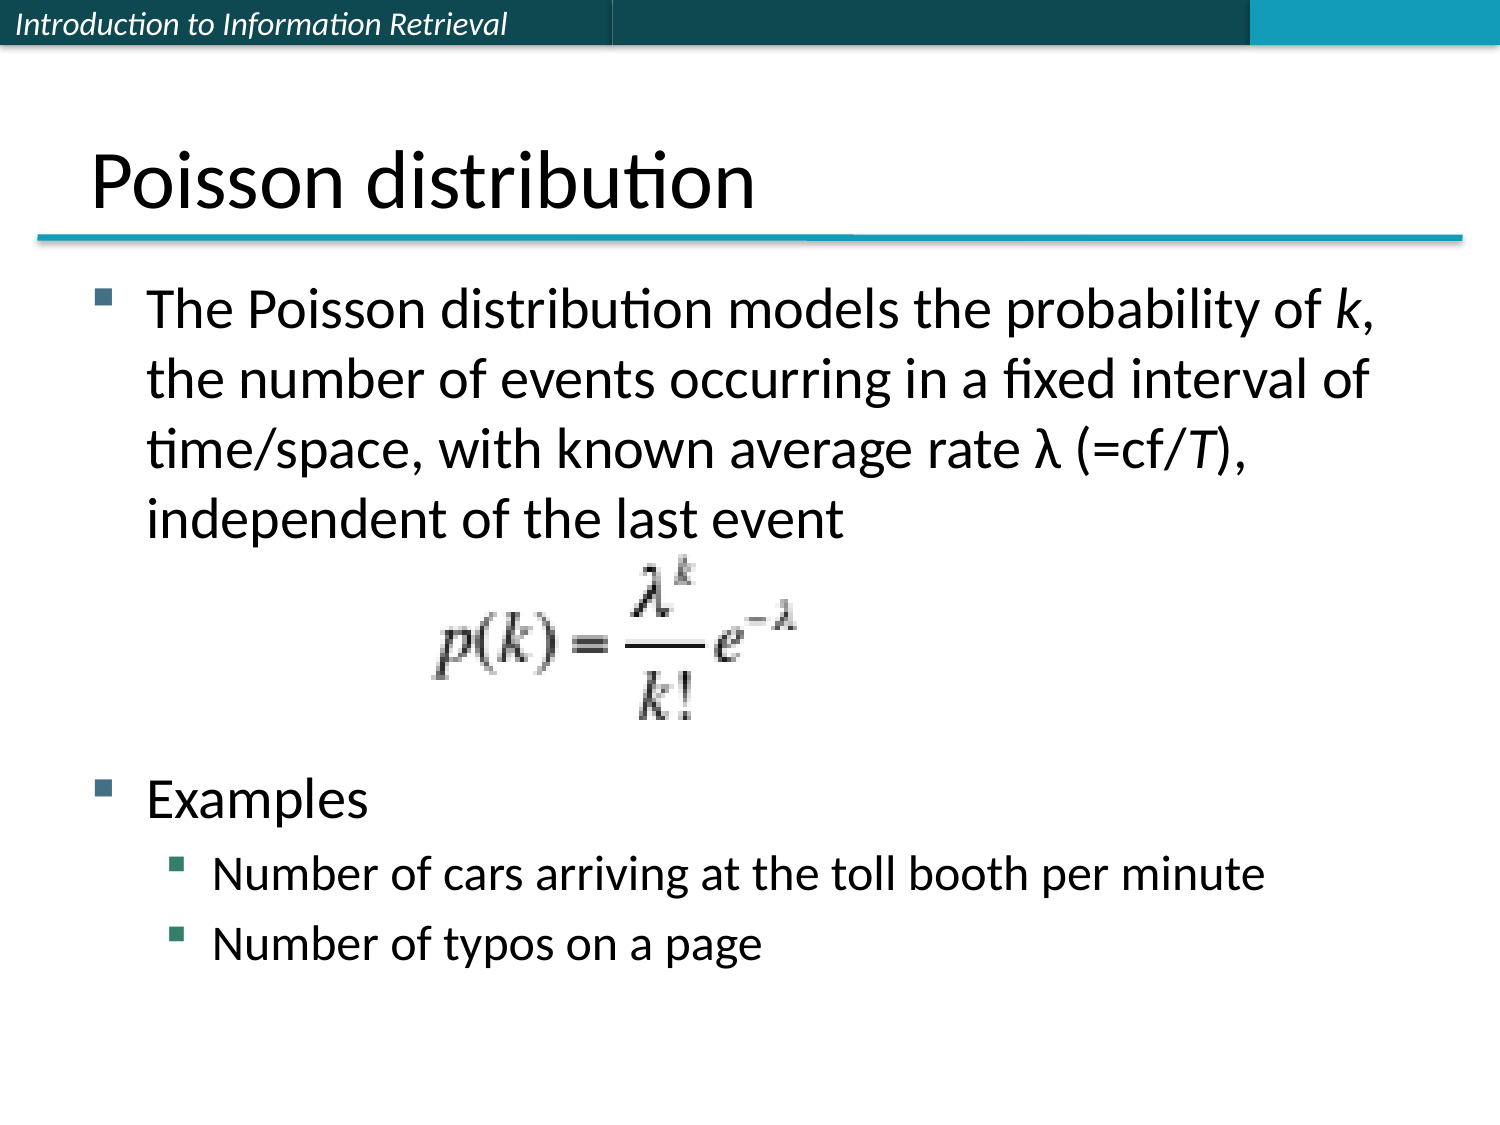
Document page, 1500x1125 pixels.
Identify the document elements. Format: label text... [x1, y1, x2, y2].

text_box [422, 541, 803, 726]
list The Poisson distribution models the probability of k, the number of events occurring in a fixed interval of time/space, with known average rate λ (=cf/T), independent of the last event Examples Number of cars arriving at the toll booth per minute Number of typos on a page [75, 262, 1463, 1075]
title Poisson distribution [75, 45, 1425, 233]
